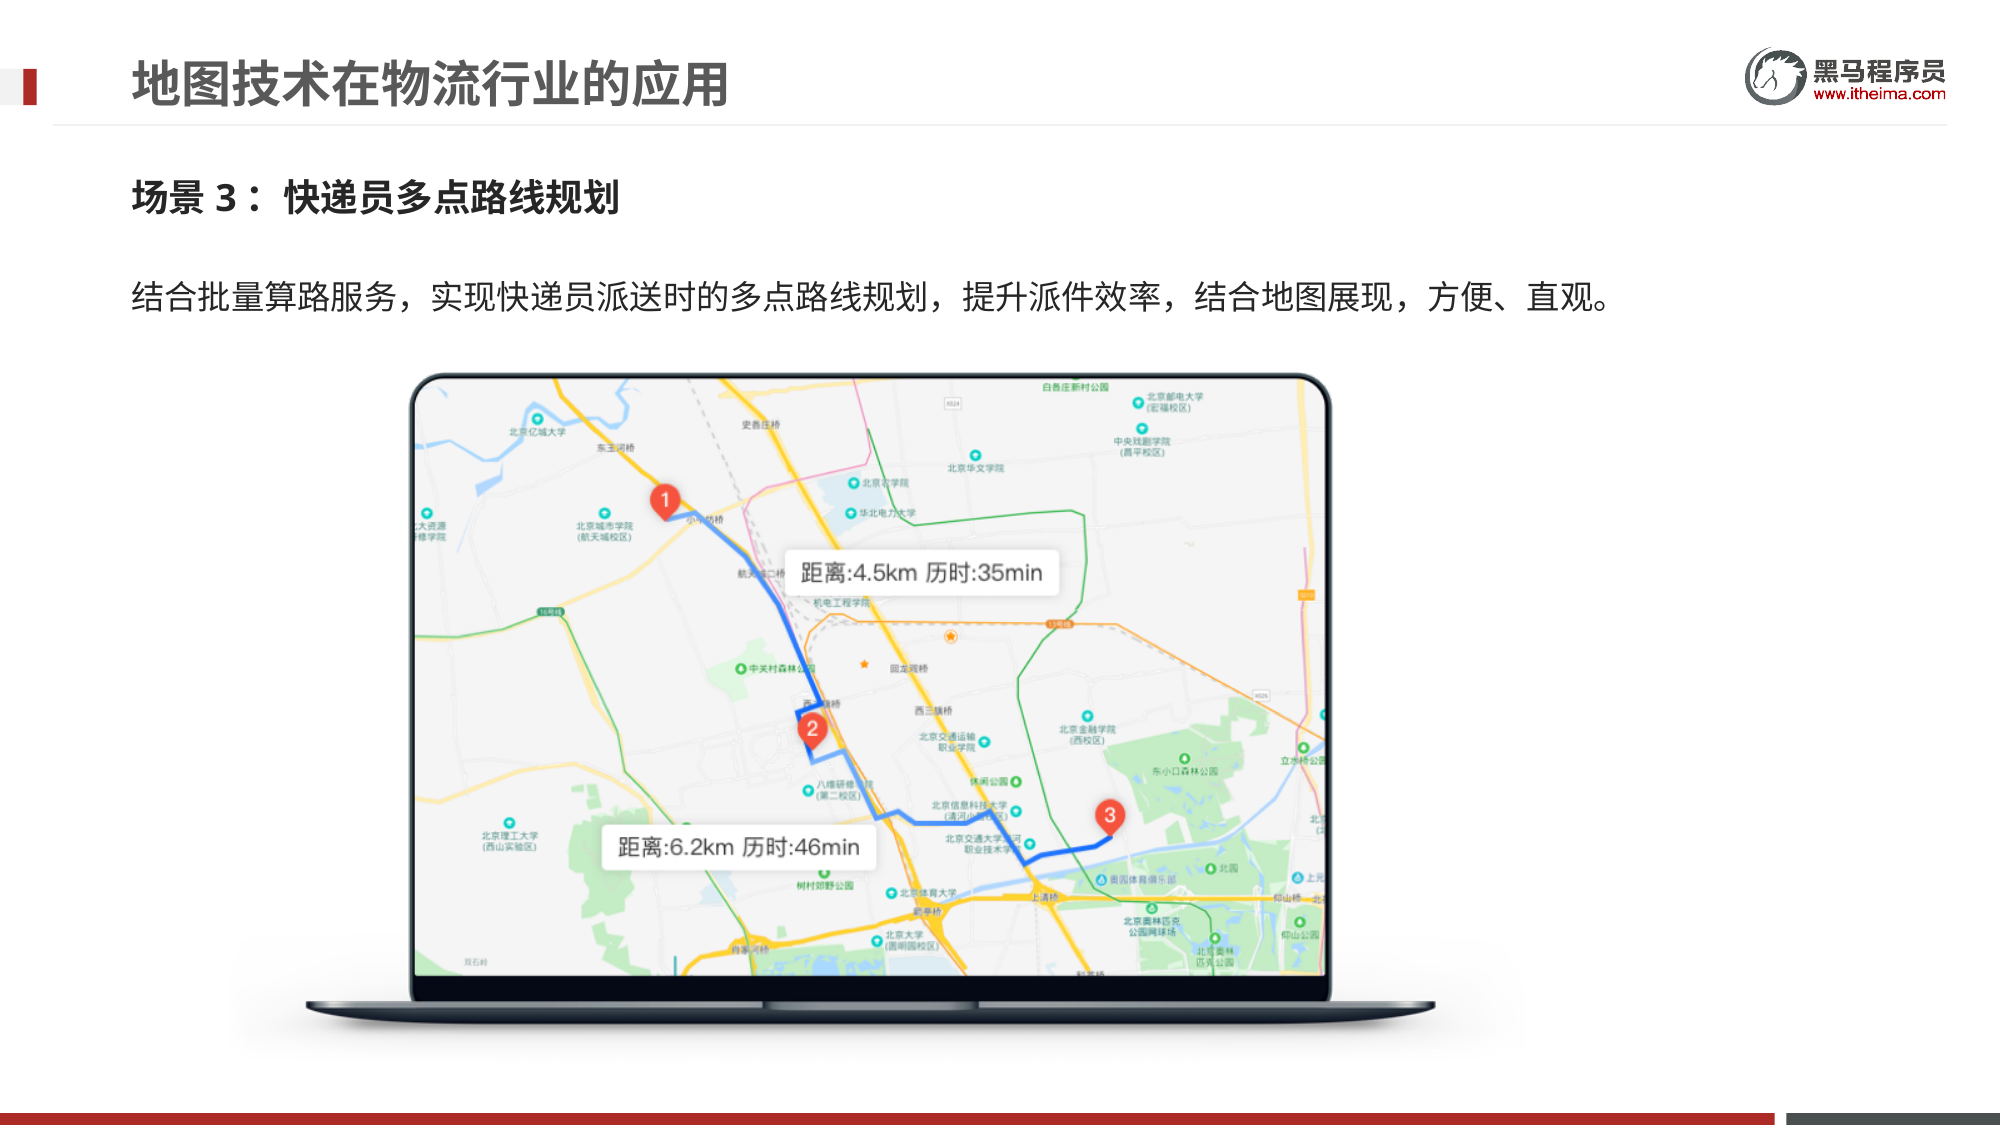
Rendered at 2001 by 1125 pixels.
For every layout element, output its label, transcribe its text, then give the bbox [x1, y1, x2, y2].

title 地图技术在物流行业的应用 [116, 40, 1556, 125]
list 结合批量算路服务，实现快递员派送时的多点路线规划，提升派件效率，结合地图展现，方便、直观。 [116, 249, 1880, 335]
list 场景3：快递员多点路线规划 [116, 154, 1880, 239]
picture [226, 372, 1527, 1066]
picture [1744, 46, 1946, 106]
